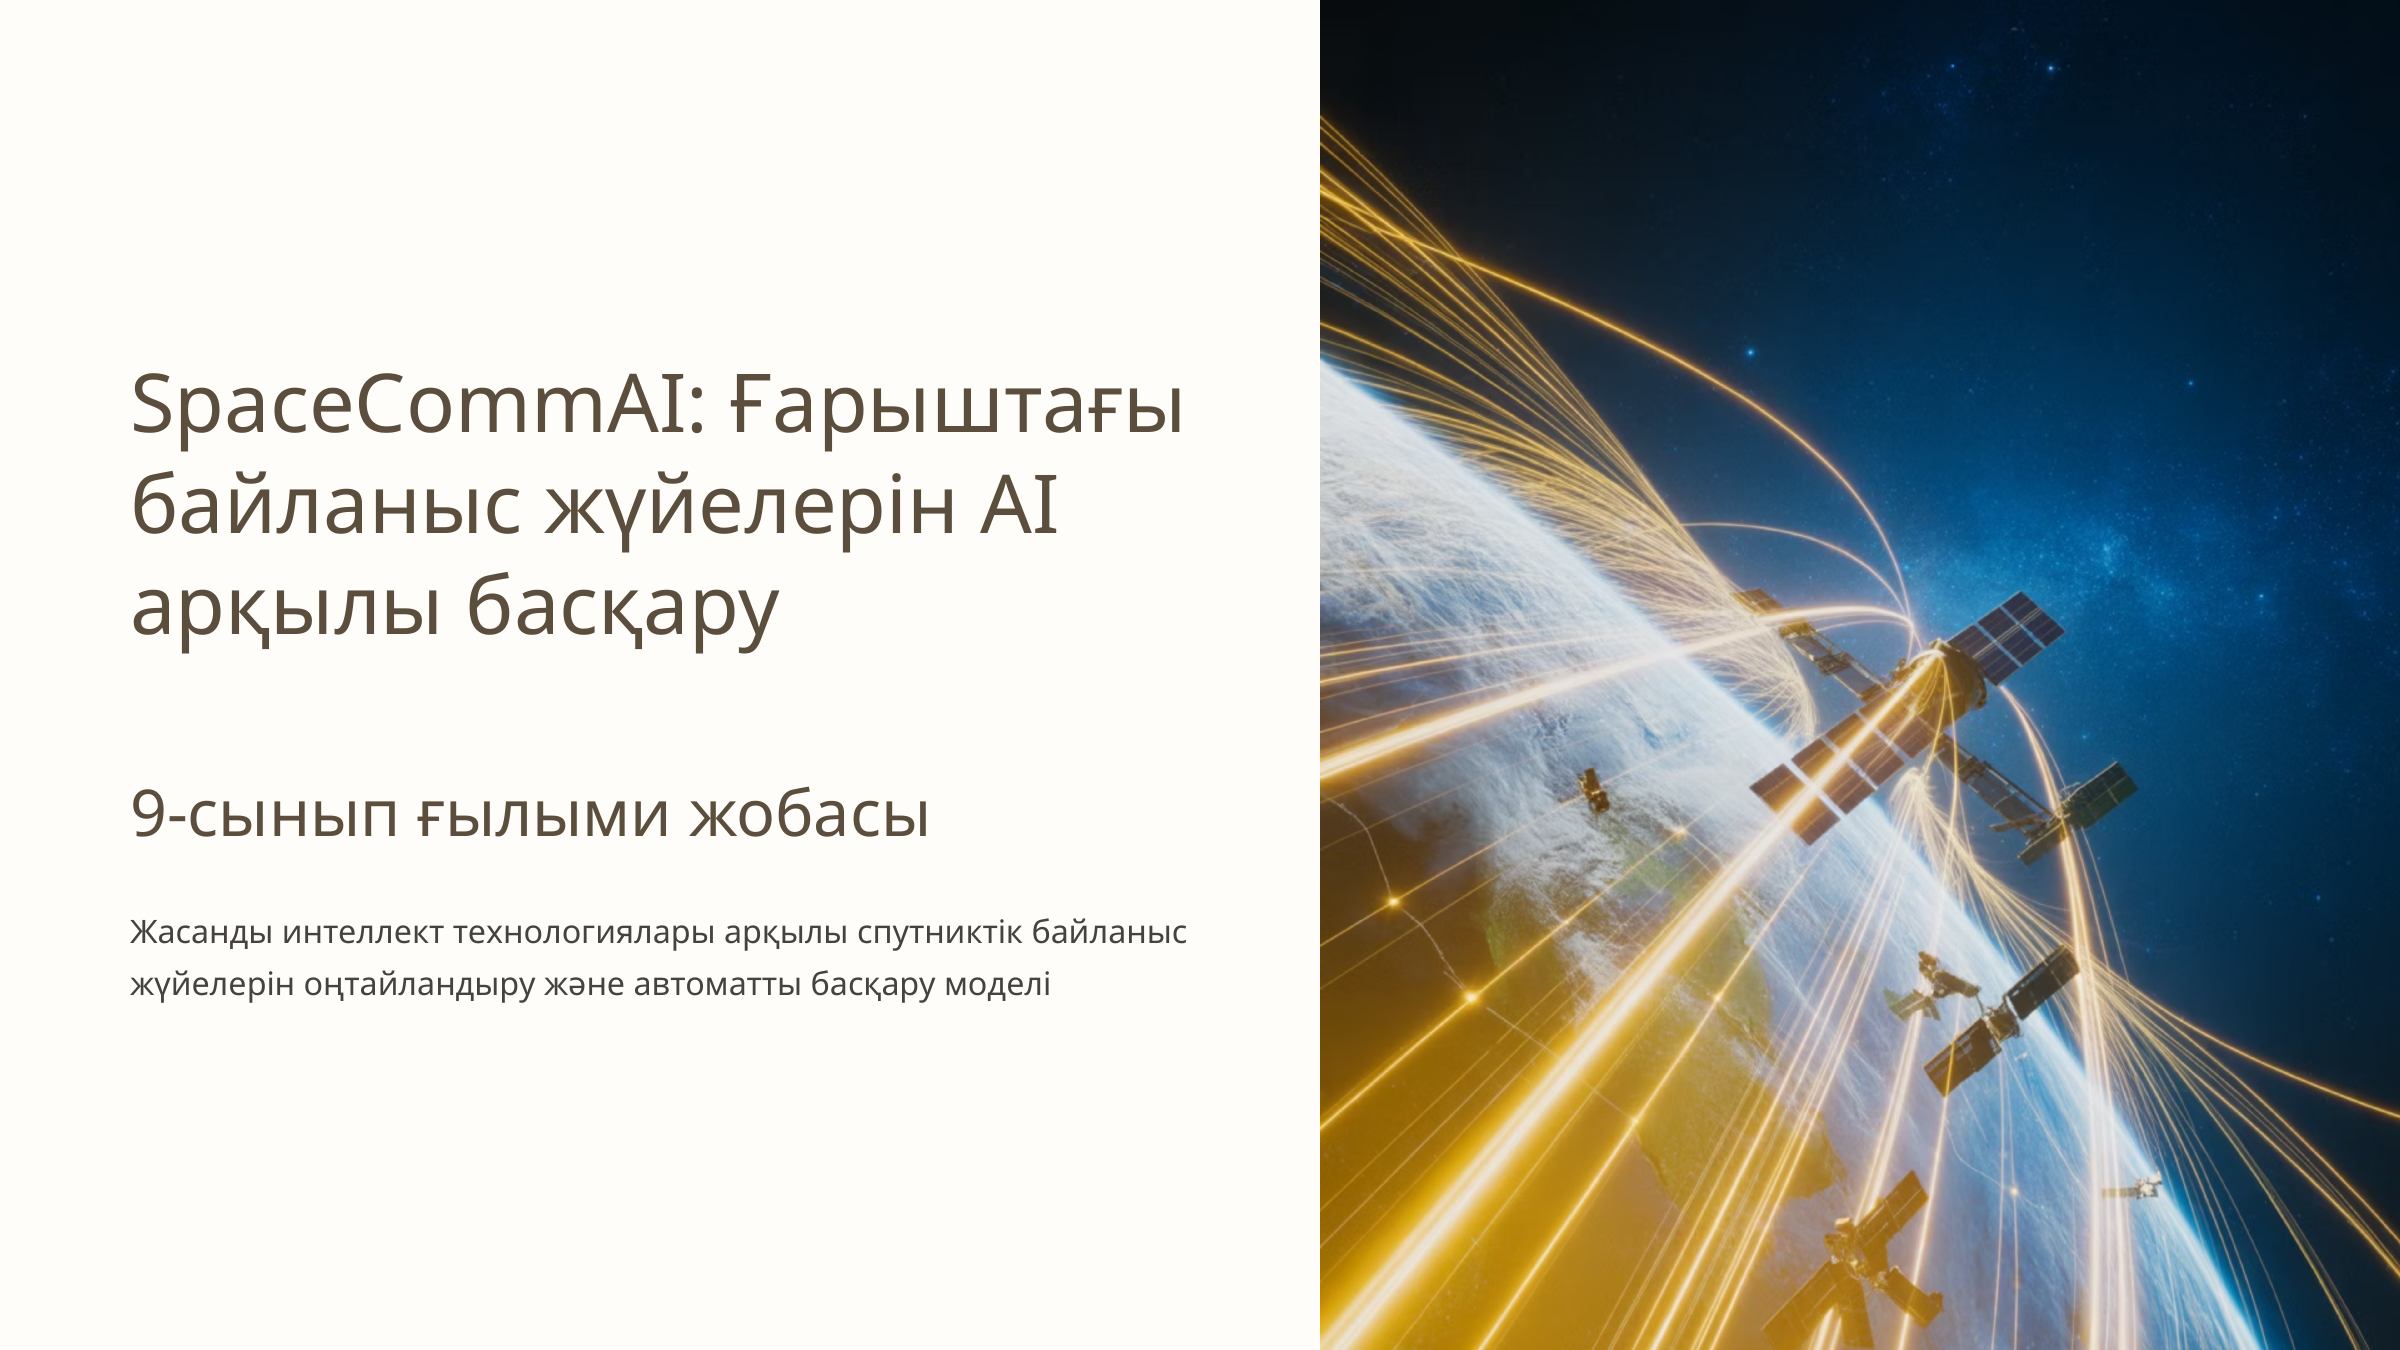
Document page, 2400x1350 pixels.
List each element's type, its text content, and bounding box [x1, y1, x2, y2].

text_box SpaceCommAI: Ғарыштағы байланыс жүйелерін AI арқылы басқару [130, 347, 1190, 755]
text_box 9-сынып ғылыми жобасы [130, 767, 950, 849]
text_box Жасанды интеллект технологиялары арқылы спутниктік байланыс жүйелерін оңтайландыру және автоматты басқару моделі [130, 897, 1190, 1002]
picture [1319, 0, 2400, 1350]
